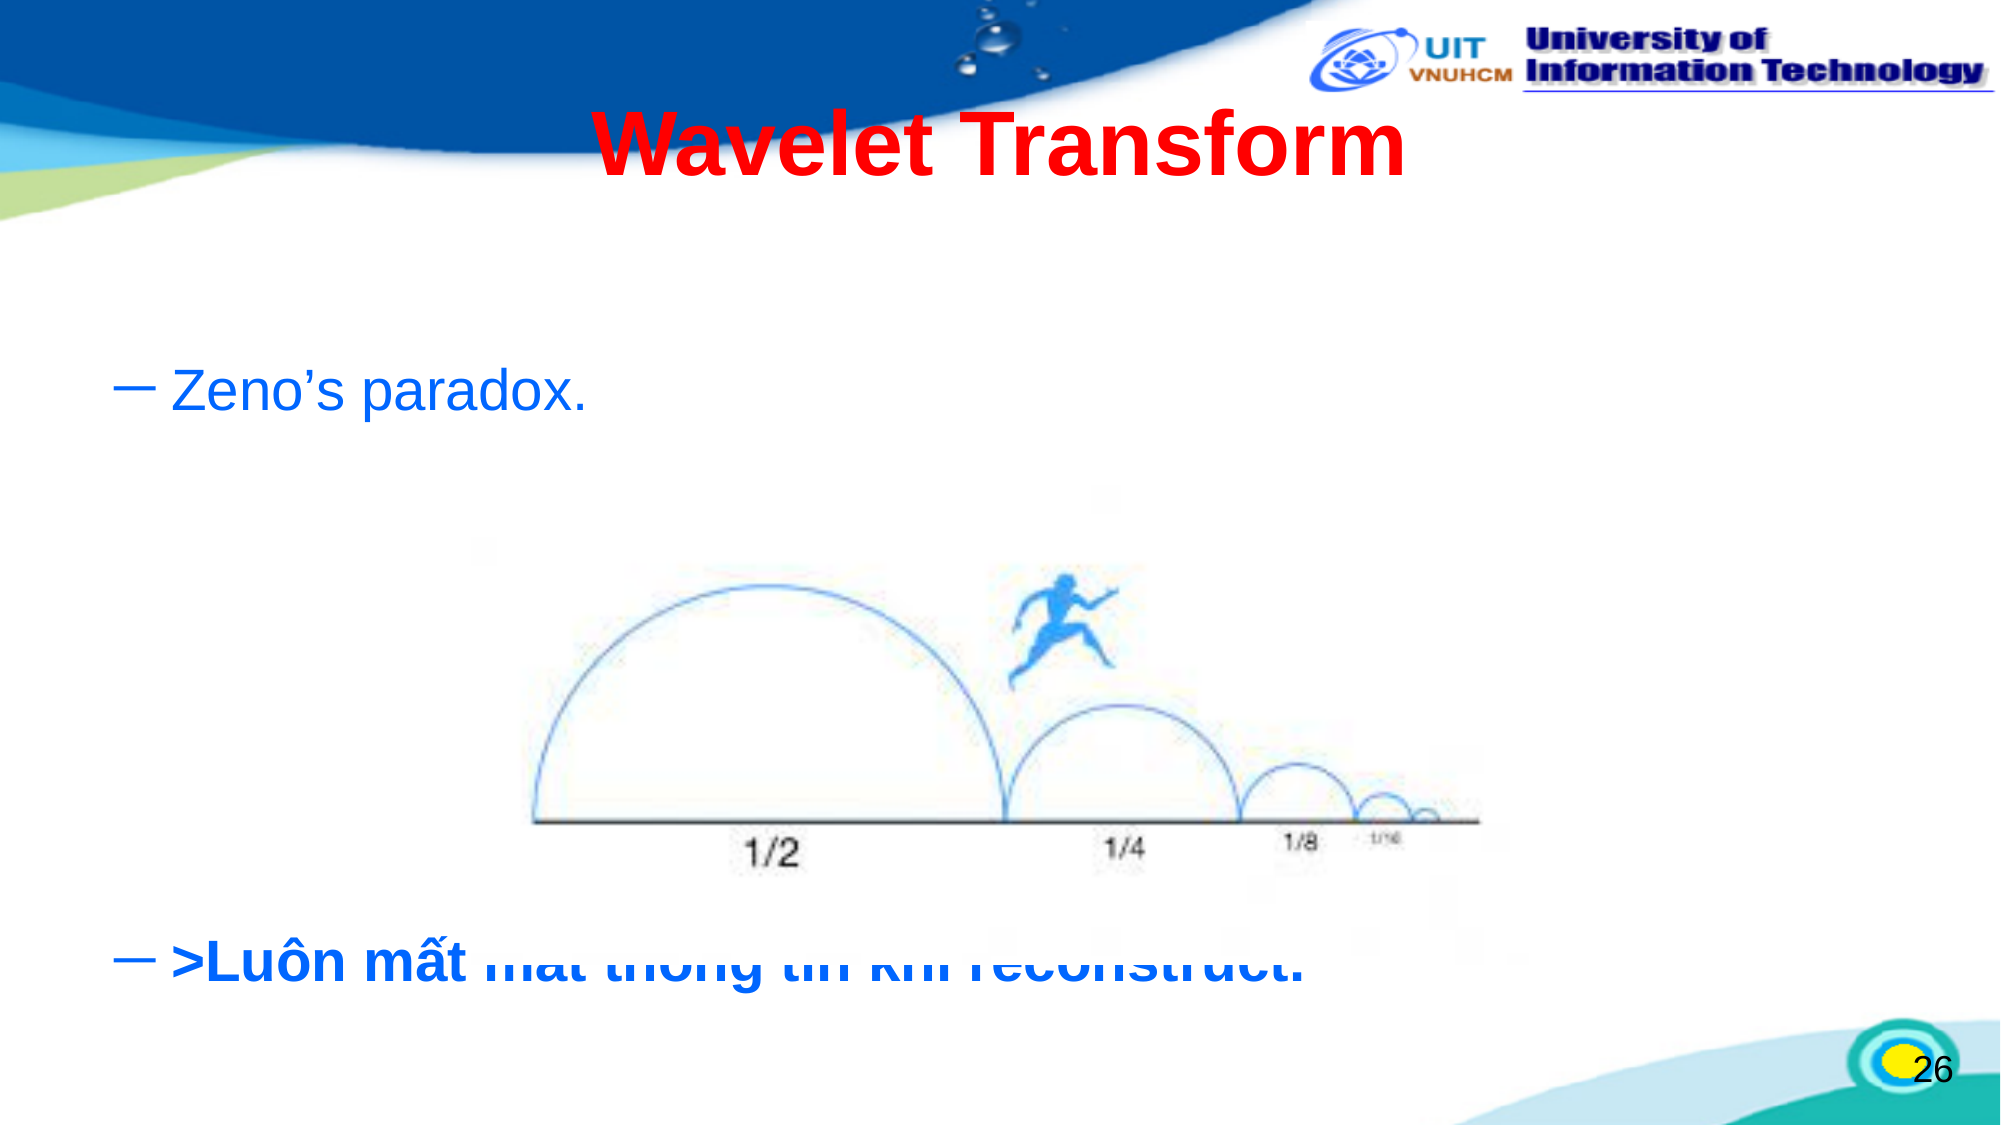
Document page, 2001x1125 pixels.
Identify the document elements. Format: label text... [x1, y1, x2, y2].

title Wavelet Transform [99, 45, 1900, 233]
picture [0, 0, 2001, 1125]
